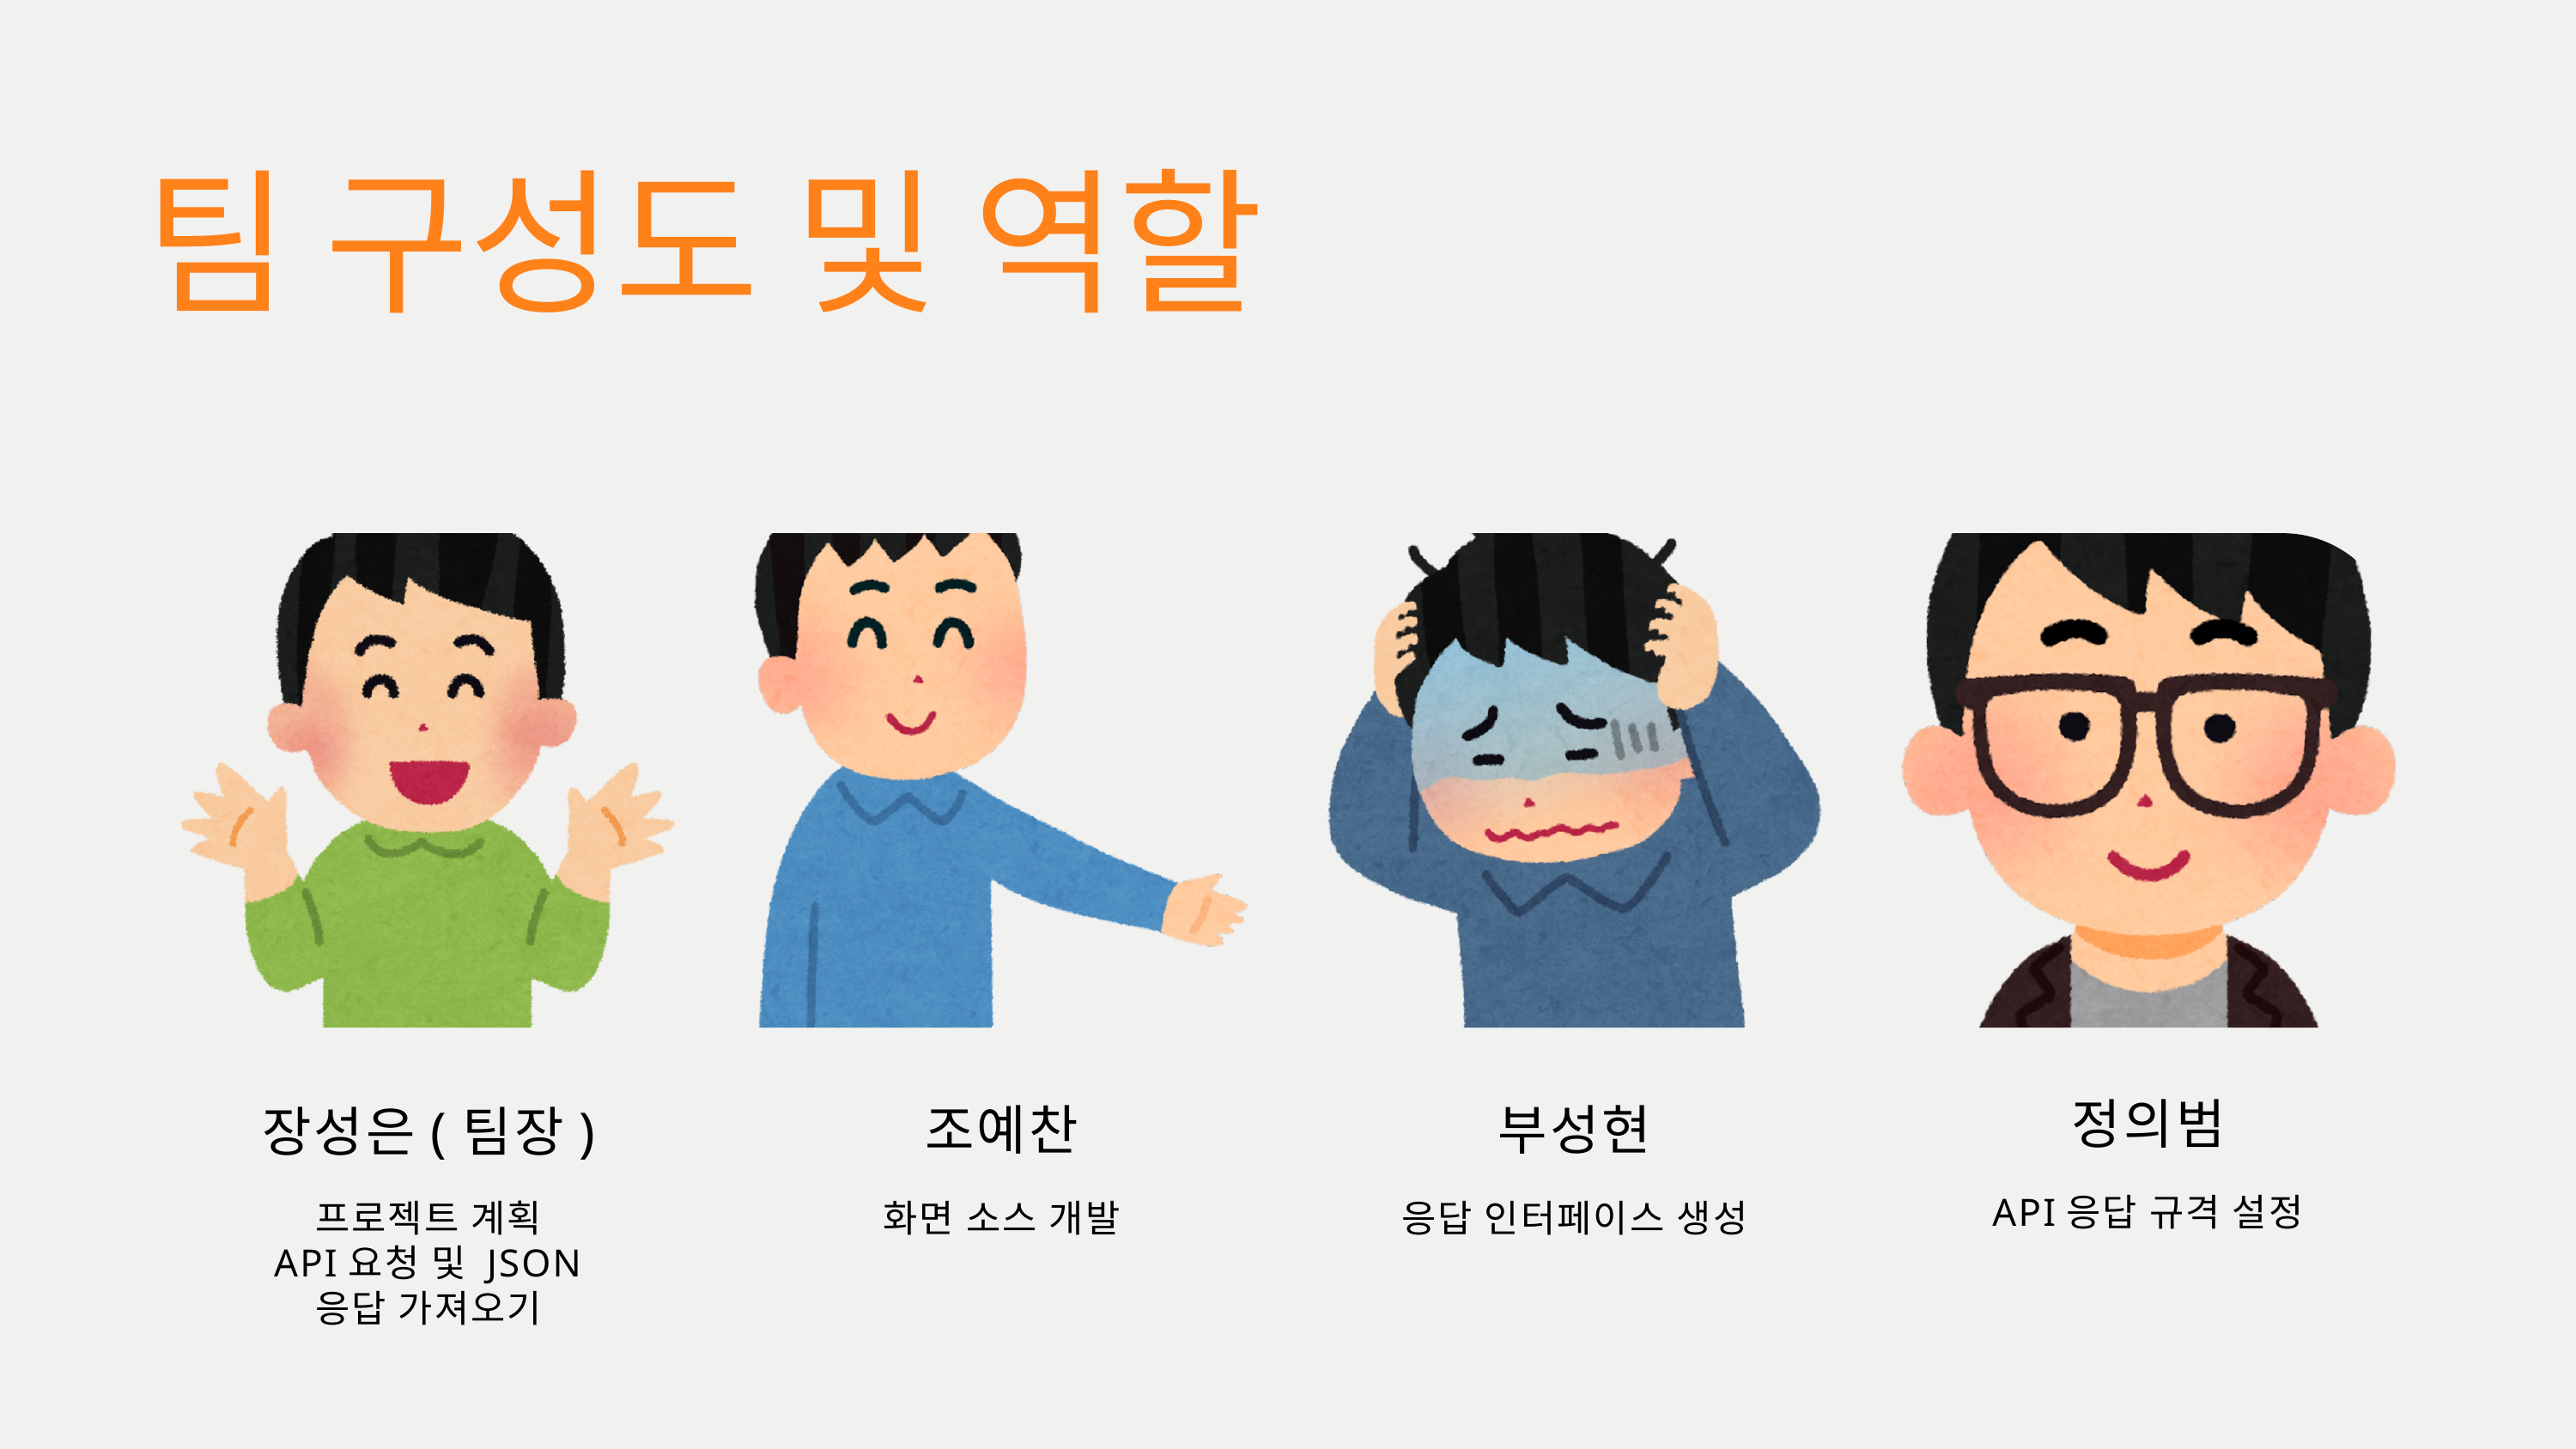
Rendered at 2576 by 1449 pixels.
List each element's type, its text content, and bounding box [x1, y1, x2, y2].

text_box 정의범 [1978, 1089, 2320, 1155]
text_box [1900, 532, 2397, 1028]
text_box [1327, 532, 1823, 1028]
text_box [179, 532, 676, 1028]
text_box 조예찬 [830, 1096, 1173, 1161]
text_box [753, 532, 1249, 1028]
text_box API응답 규격 설정 [1977, 1188, 2319, 1234]
text_box 부성현 [1403, 1096, 1747, 1161]
text_box 화면 소스 개발 [830, 1194, 1173, 1240]
text_box 프로젝트 계획 API요청 및 JSON 응답 가져오기 [258, 1194, 600, 1331]
text_box 응답 인터페이스 생성 [1386, 1194, 1764, 1240]
text_box 팀 구성도 및 역할 [144, 143, 2407, 333]
text_box 장성은(팀장) [258, 1097, 600, 1162]
